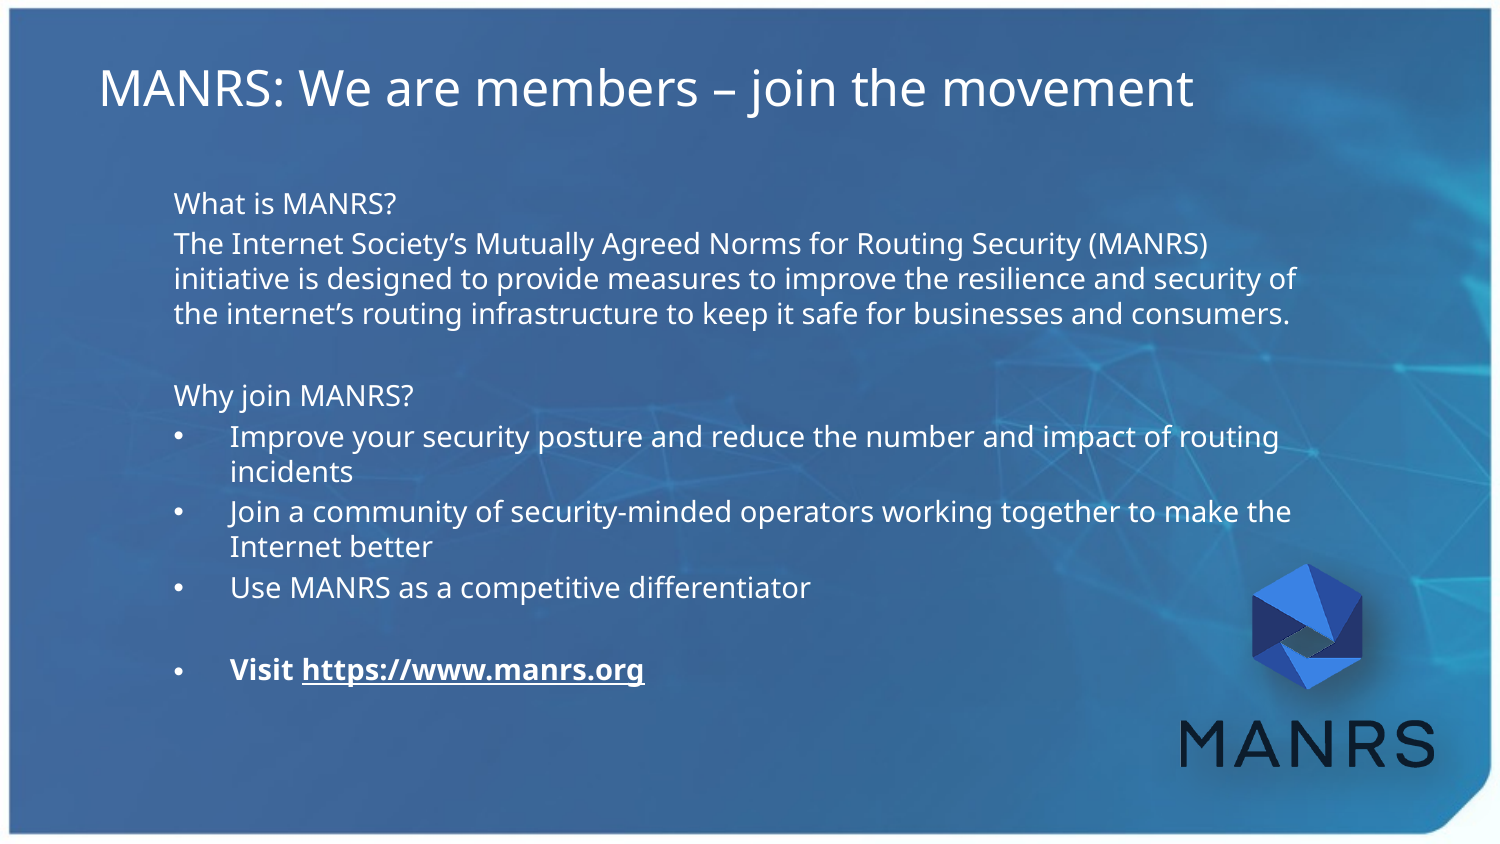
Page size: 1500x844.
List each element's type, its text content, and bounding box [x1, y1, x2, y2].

picture [0, 0, 1500, 844]
list What is MANRS? The Internet Society’s Mutually Agreed Norms for Routing Security (MANRS) initiative is designed to provide measures to improve the resilience and security of the internet’s routing infrastructure to keep it safe for businesses and consumers. Why join MANRS? Improve your security posture and reduce the number and impact of routing incidents Join a community of security-minded operators working together to make the Internet better Use MANRS as a competitive differentiator Visit https://www.manrs.org [158, 136, 1343, 708]
title MANRS: We are members – join the movement [98, 36, 1354, 137]
